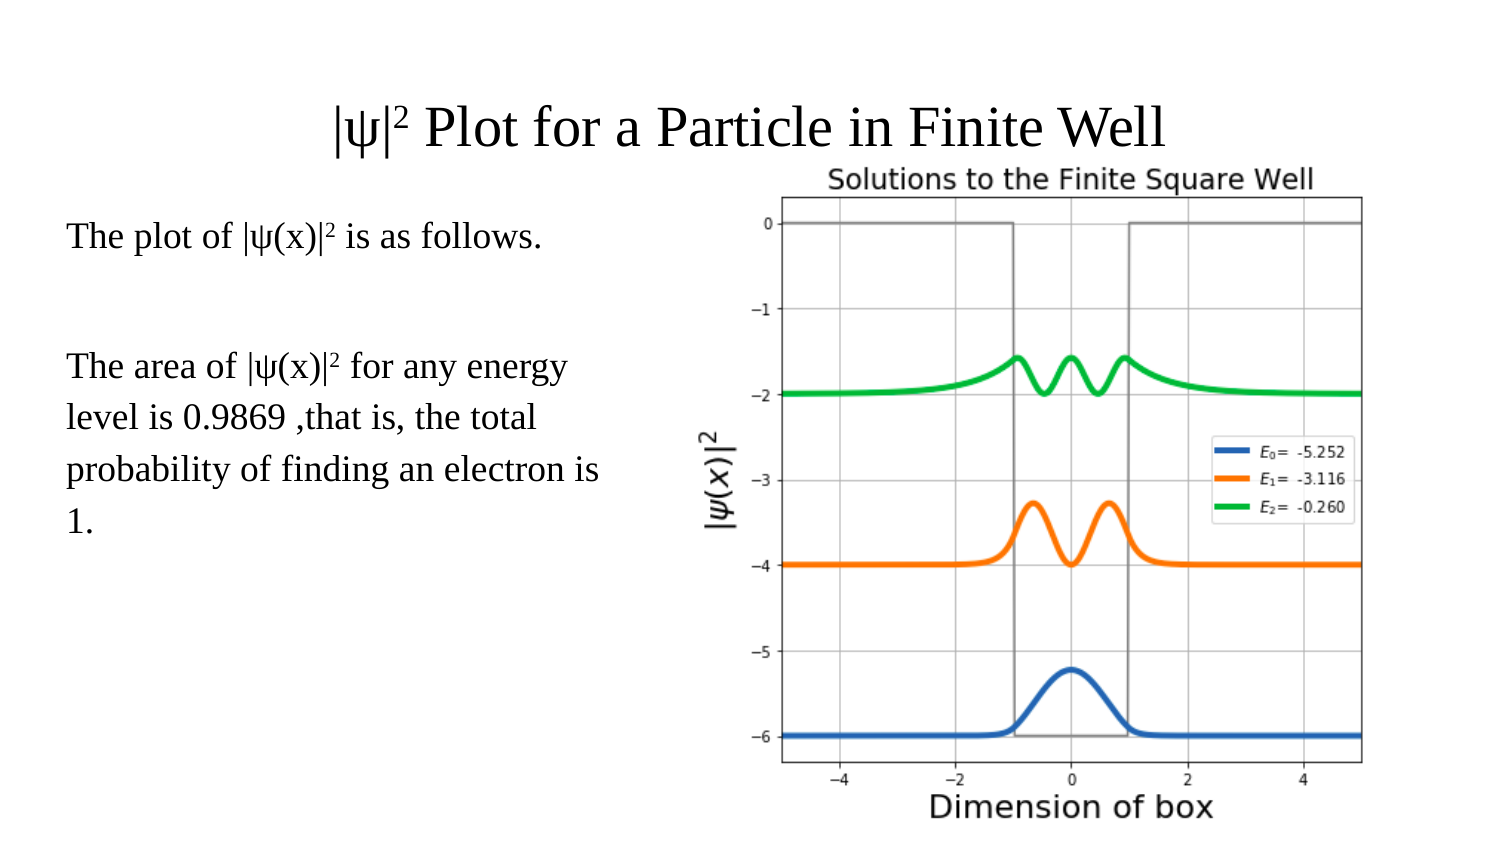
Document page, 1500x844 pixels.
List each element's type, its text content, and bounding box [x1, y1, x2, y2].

list The plot of |ψ(x)|2 is as follows. The area of |ψ(x)|2 for any energy level is 0.9869 ,that is, the total probability of finding an electron is 1. [51, 189, 632, 750]
picture [668, 153, 1431, 839]
title |ψ|2 Plot for a Particle in Finite Well [51, 72, 1449, 167]
